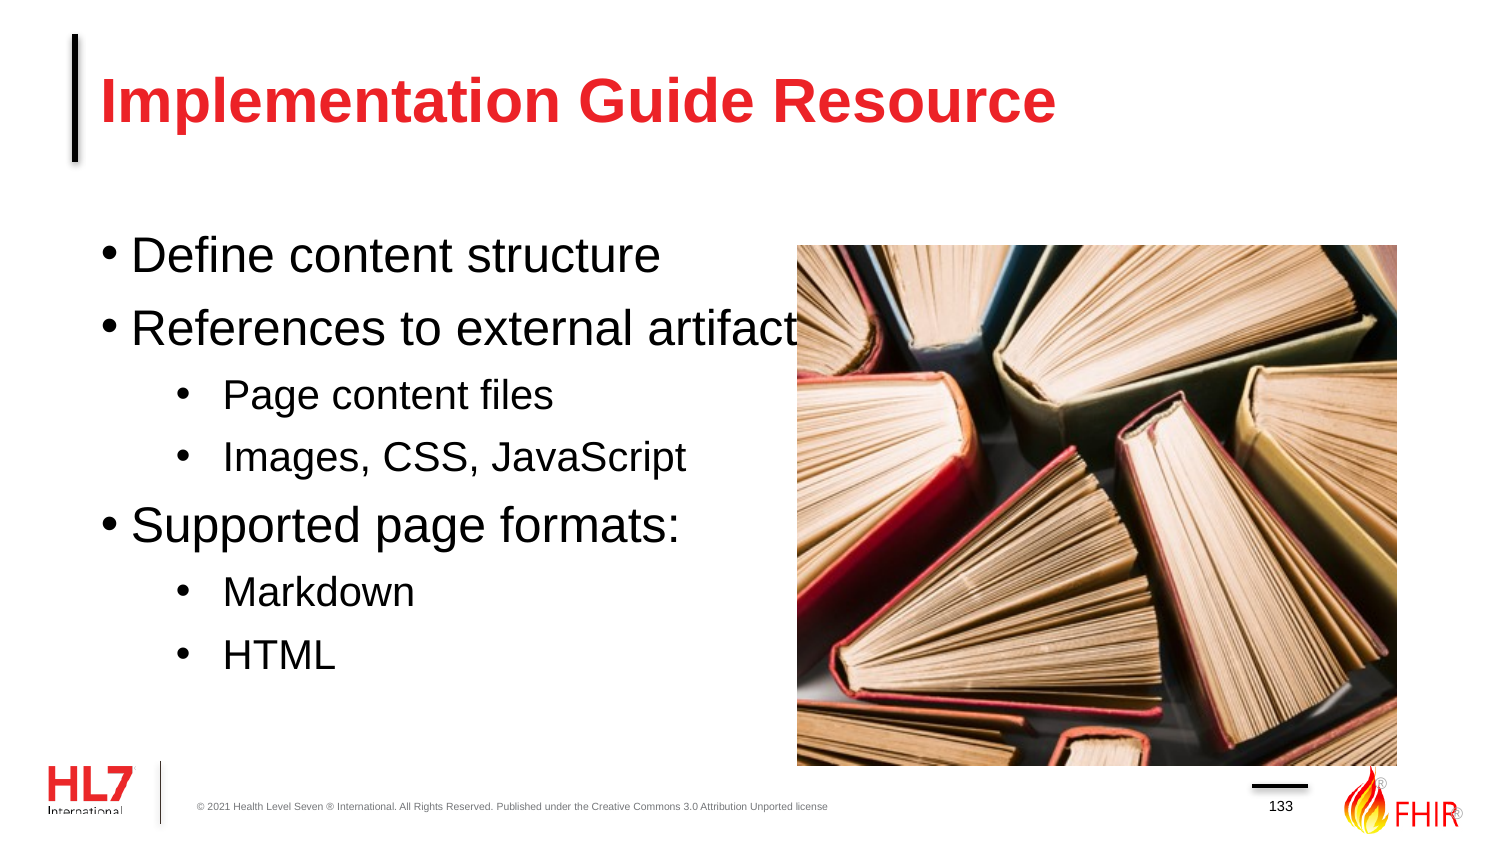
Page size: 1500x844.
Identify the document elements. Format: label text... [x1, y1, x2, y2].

list Define content structure References to external artifacts Page content files Images, CSS, JavaScript Supported page formats: Markdown HTML [100, 222, 1451, 731]
slide_number 133 [1258, 786, 1304, 814]
title Implementation Guide Resource [100, 33, 1451, 163]
footer © 2021 Health Level Seven ® International. All Rights Reserved. Published under the Creative Commons 3.0 Attribution Unported license [196, 786, 941, 813]
picture [796, 245, 1463, 837]
